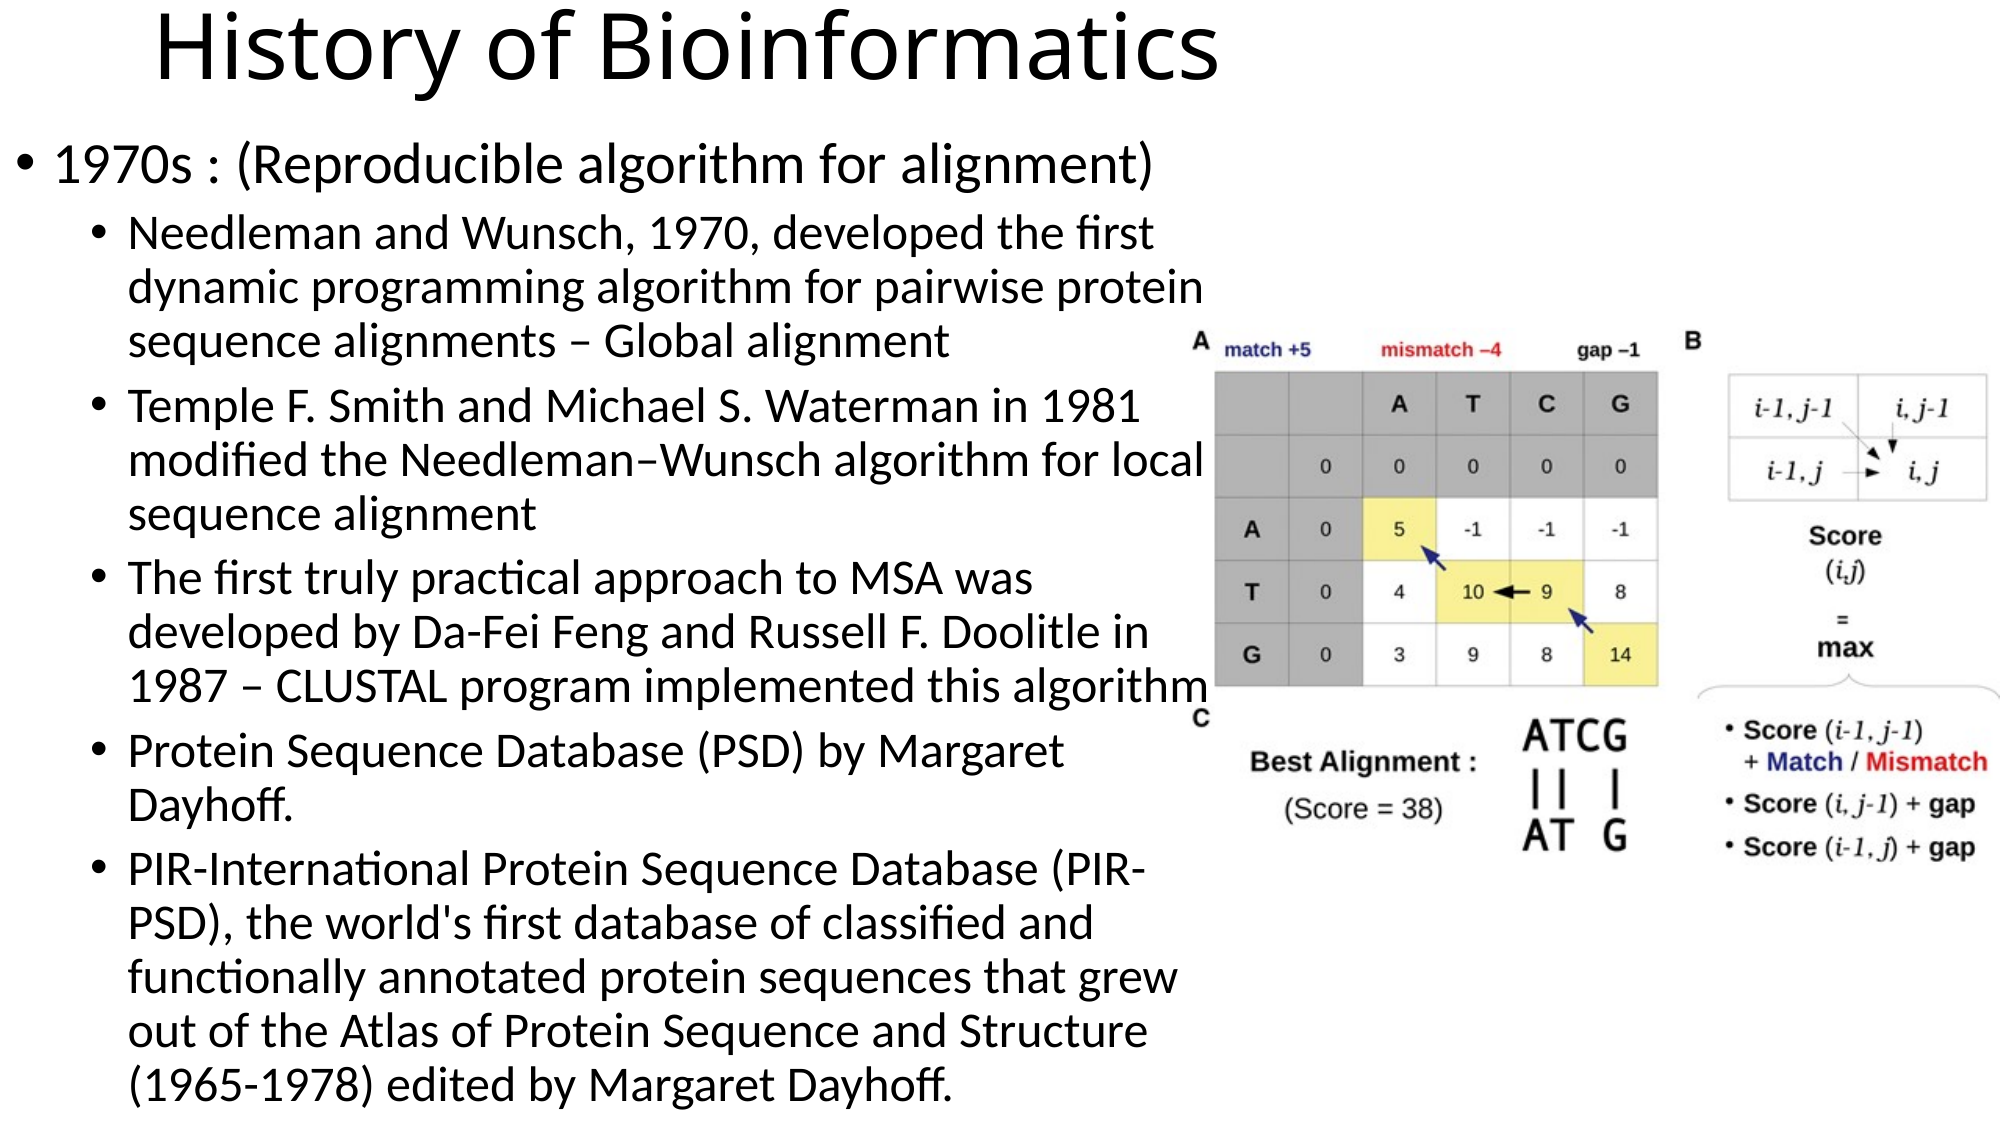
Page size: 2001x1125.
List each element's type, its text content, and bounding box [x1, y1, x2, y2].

picture [1182, 322, 2000, 876]
list 1970s : (Reproducible algorithm for alignment) Needleman and Wunsch, 1970, developed the first dynamic programming algorithm for pairwise protein sequence alignments – Global alignment Temple F. Smith and Michael S. Waterman in 1981 modified the Needleman–Wunsch algorithm for local sequence alignment The first truly practical approach to MSA was developed by Da-Fei Feng and Russell F. Doolitle in 1987 – CLUSTAL program implemented this algorithm Protein Sequence Database (PSD) by Margaret Dayhoff. PIR-International Protein Sequence Database (PIR-PSD), the world's first database of classified and functionally annotated protein sequences that grew out of the Atlas of Protein Sequence and Structure (1965-1978) edited by Margaret Dayhoff. [0, 126, 1231, 1125]
title History of Bioinformatics [137, 0, 1863, 159]
